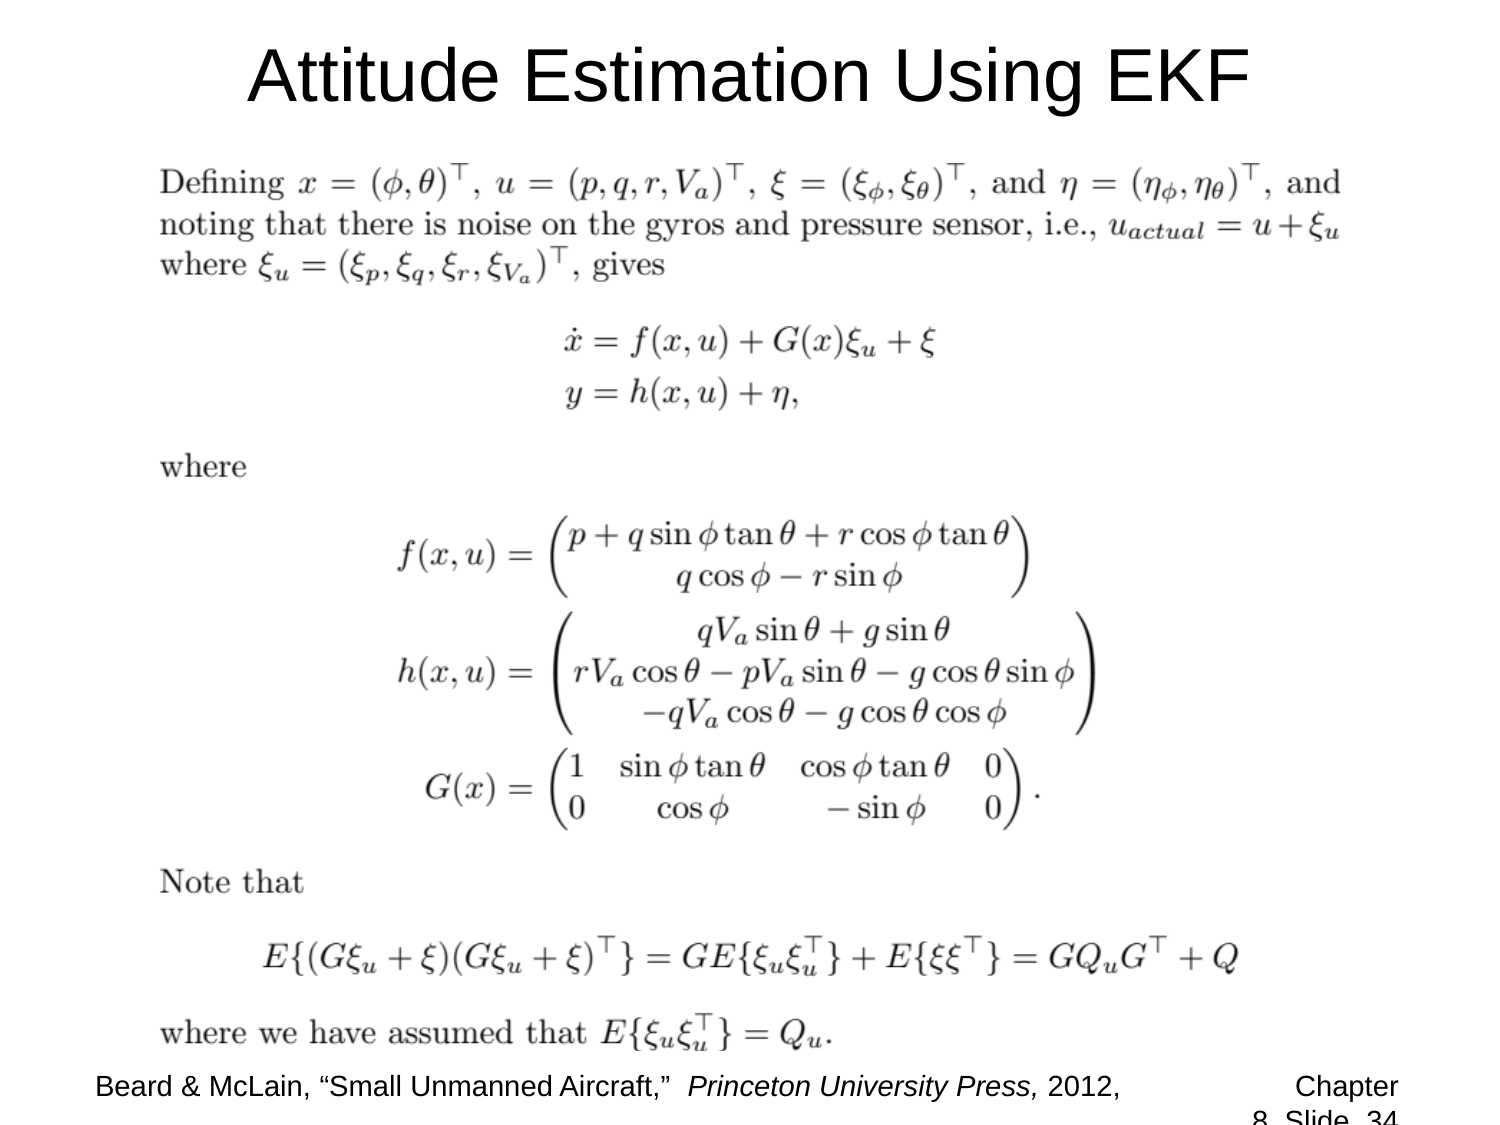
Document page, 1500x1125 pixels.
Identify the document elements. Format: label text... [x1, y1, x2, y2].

picture [159, 163, 1341, 1051]
title Attitude Estimation Using EKF [74, 11, 1426, 133]
